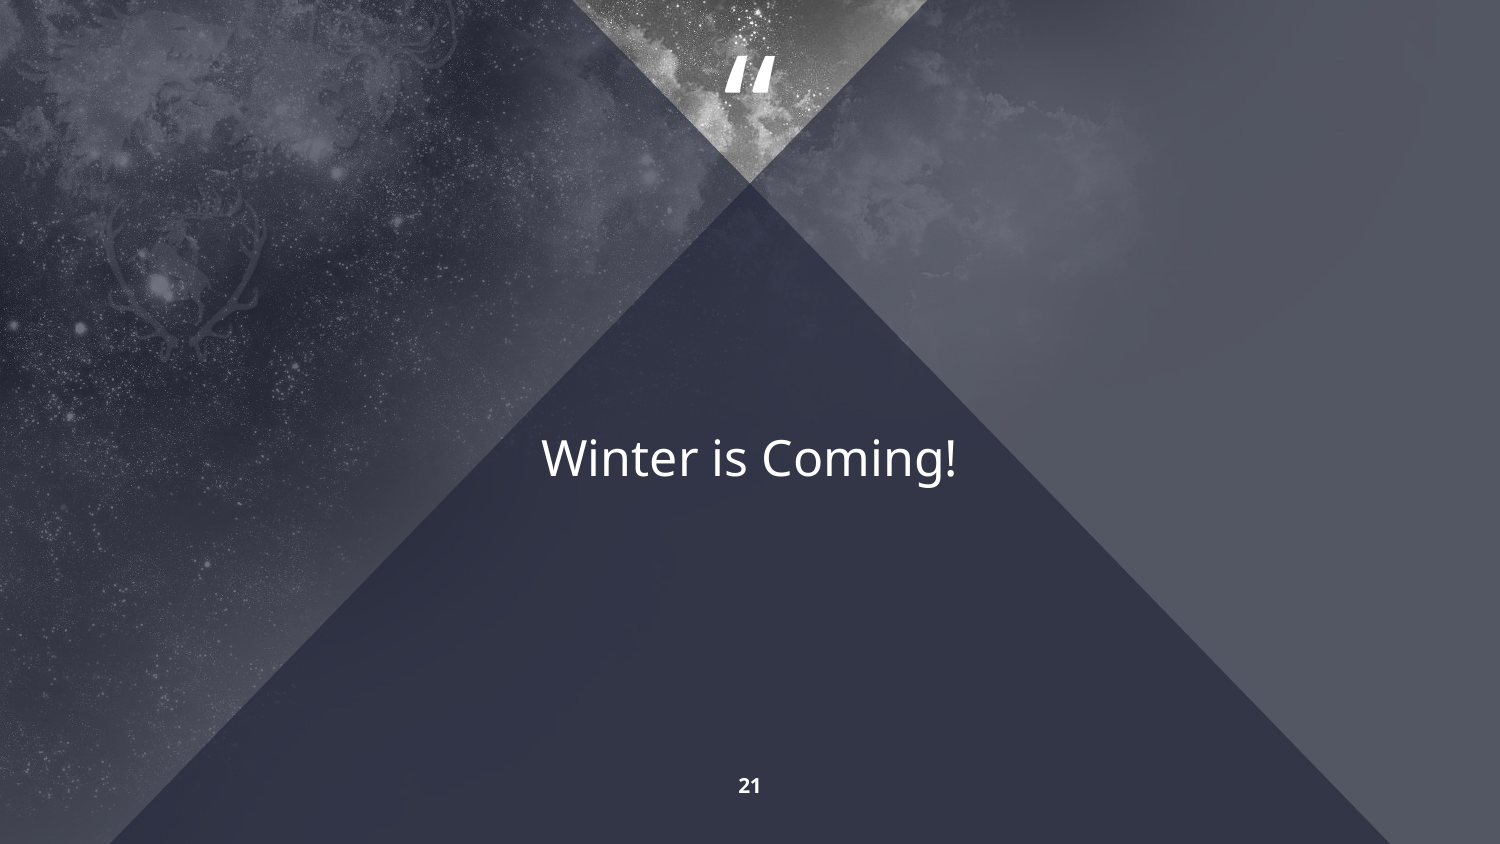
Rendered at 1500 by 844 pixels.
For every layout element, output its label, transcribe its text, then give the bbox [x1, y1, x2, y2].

picture [574, 0, 926, 136]
slide_number ‹#› [705, 766, 795, 807]
list Winter is Coming! [422, 136, 1078, 767]
